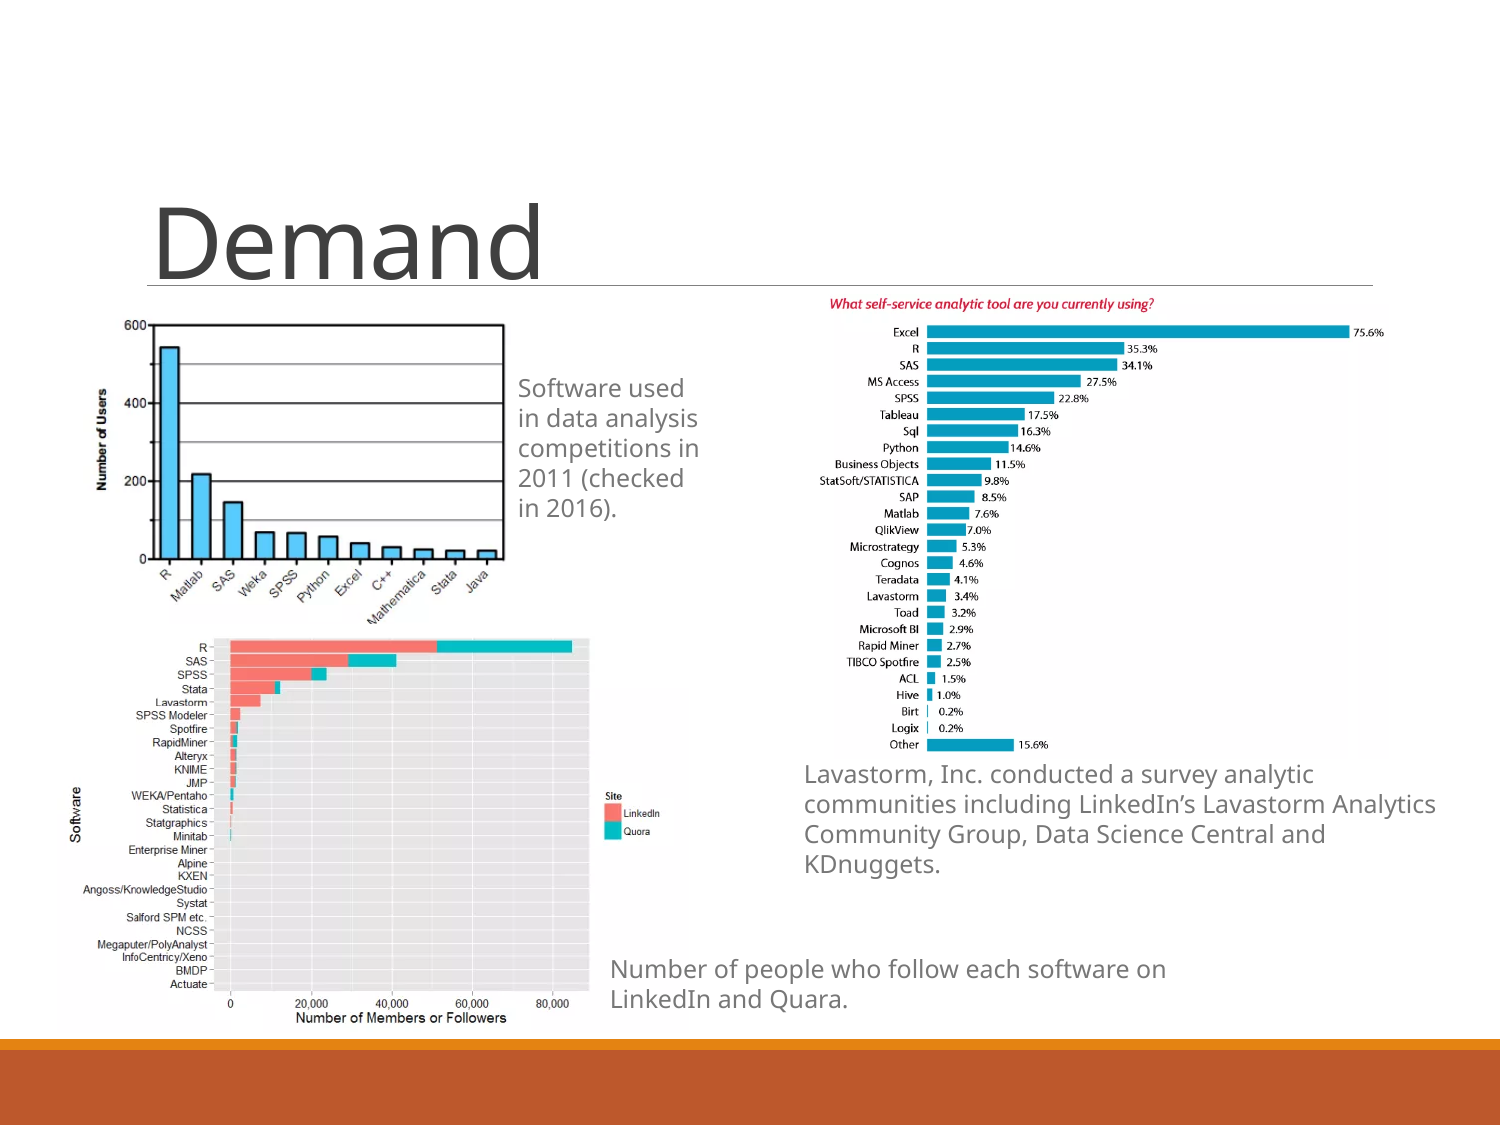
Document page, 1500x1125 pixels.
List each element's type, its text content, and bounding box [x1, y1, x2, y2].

text_box Number of people who follow each software on LinkedIn and Quara. [698, 946, 1235, 1021]
text_box Lavastorm, Inc. conducted a survey analytic communities including LinkedIn’s Lavastorm Analytics Community Group, Data Science Central and KDnuggets. [789, 751, 1470, 887]
text_box Software used in data analysis competitions in 2011 (checked in 2016). [576, 365, 726, 530]
title Demand [135, 69, 1373, 308]
picture [805, 294, 1390, 760]
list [65, 293, 568, 620]
picture [57, 623, 690, 1033]
